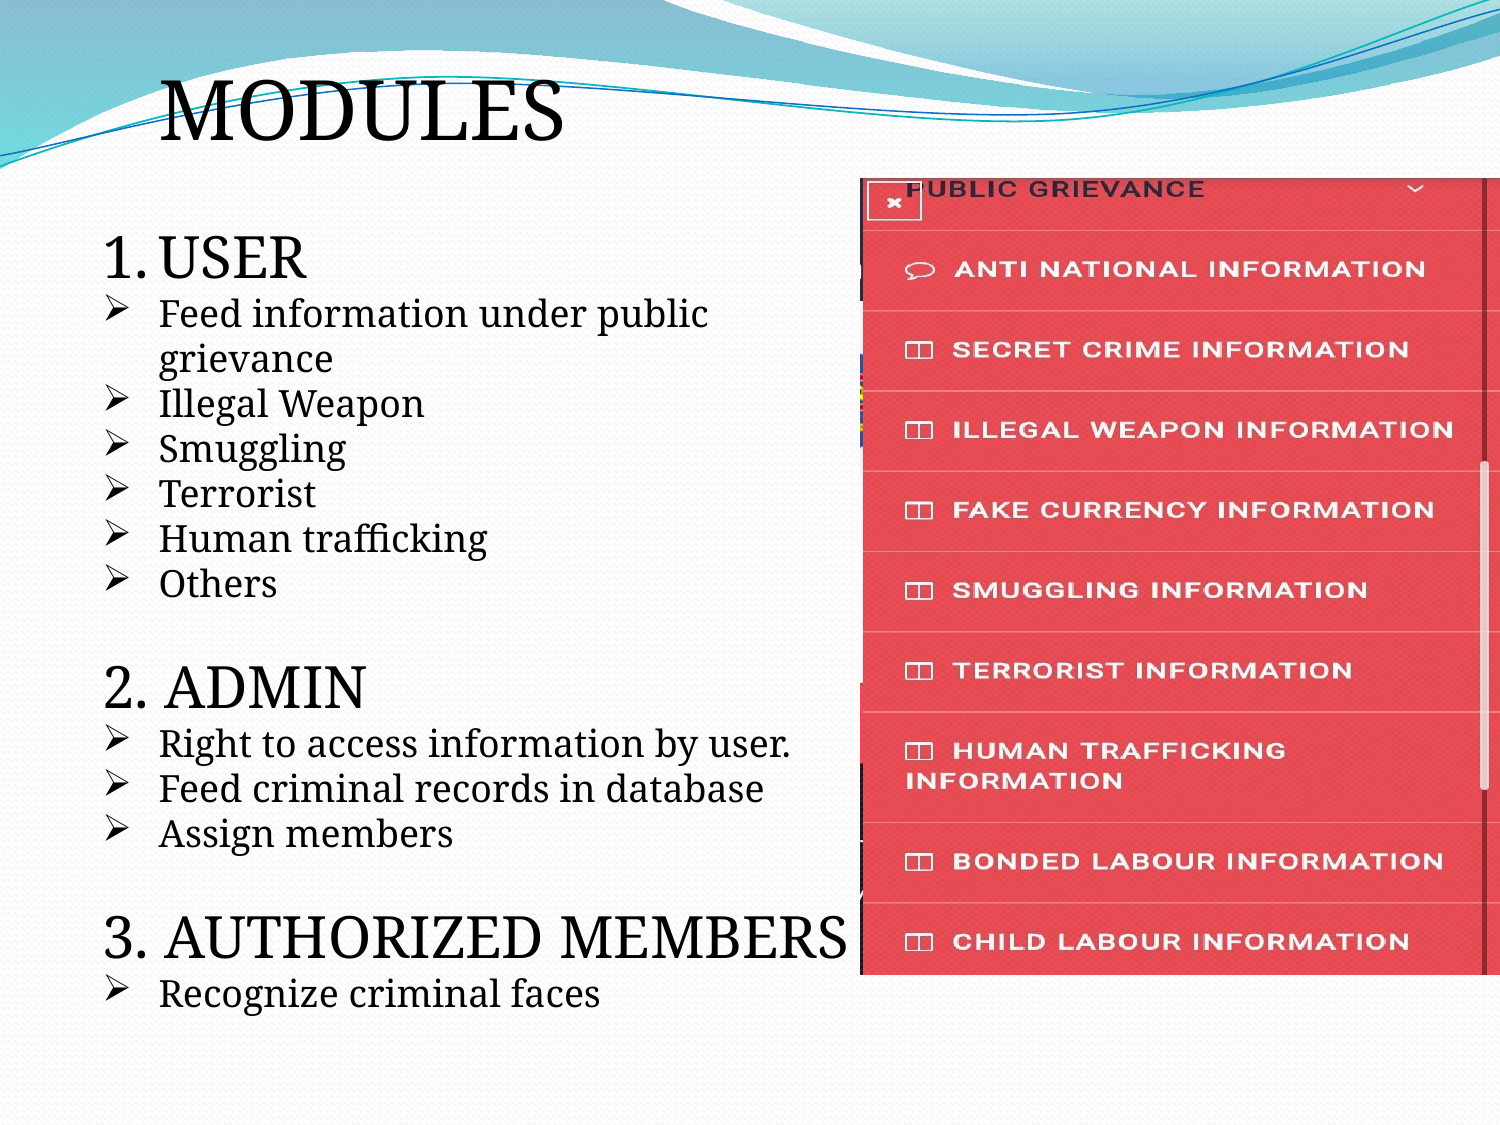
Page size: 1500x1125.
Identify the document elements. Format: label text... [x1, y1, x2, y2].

text_box MODULES [50, 50, 675, 165]
text_box USER Feed information under public grievance Illegal Weapon Smuggling Terrorist Human trafficking Others 2. ADMIN Right to access information by user. Feed criminal records in database Assign members 3. AUTHORIZED MEMBERS Recognize criminal faces [87, 212, 875, 1023]
picture [860, 174, 1500, 976]
